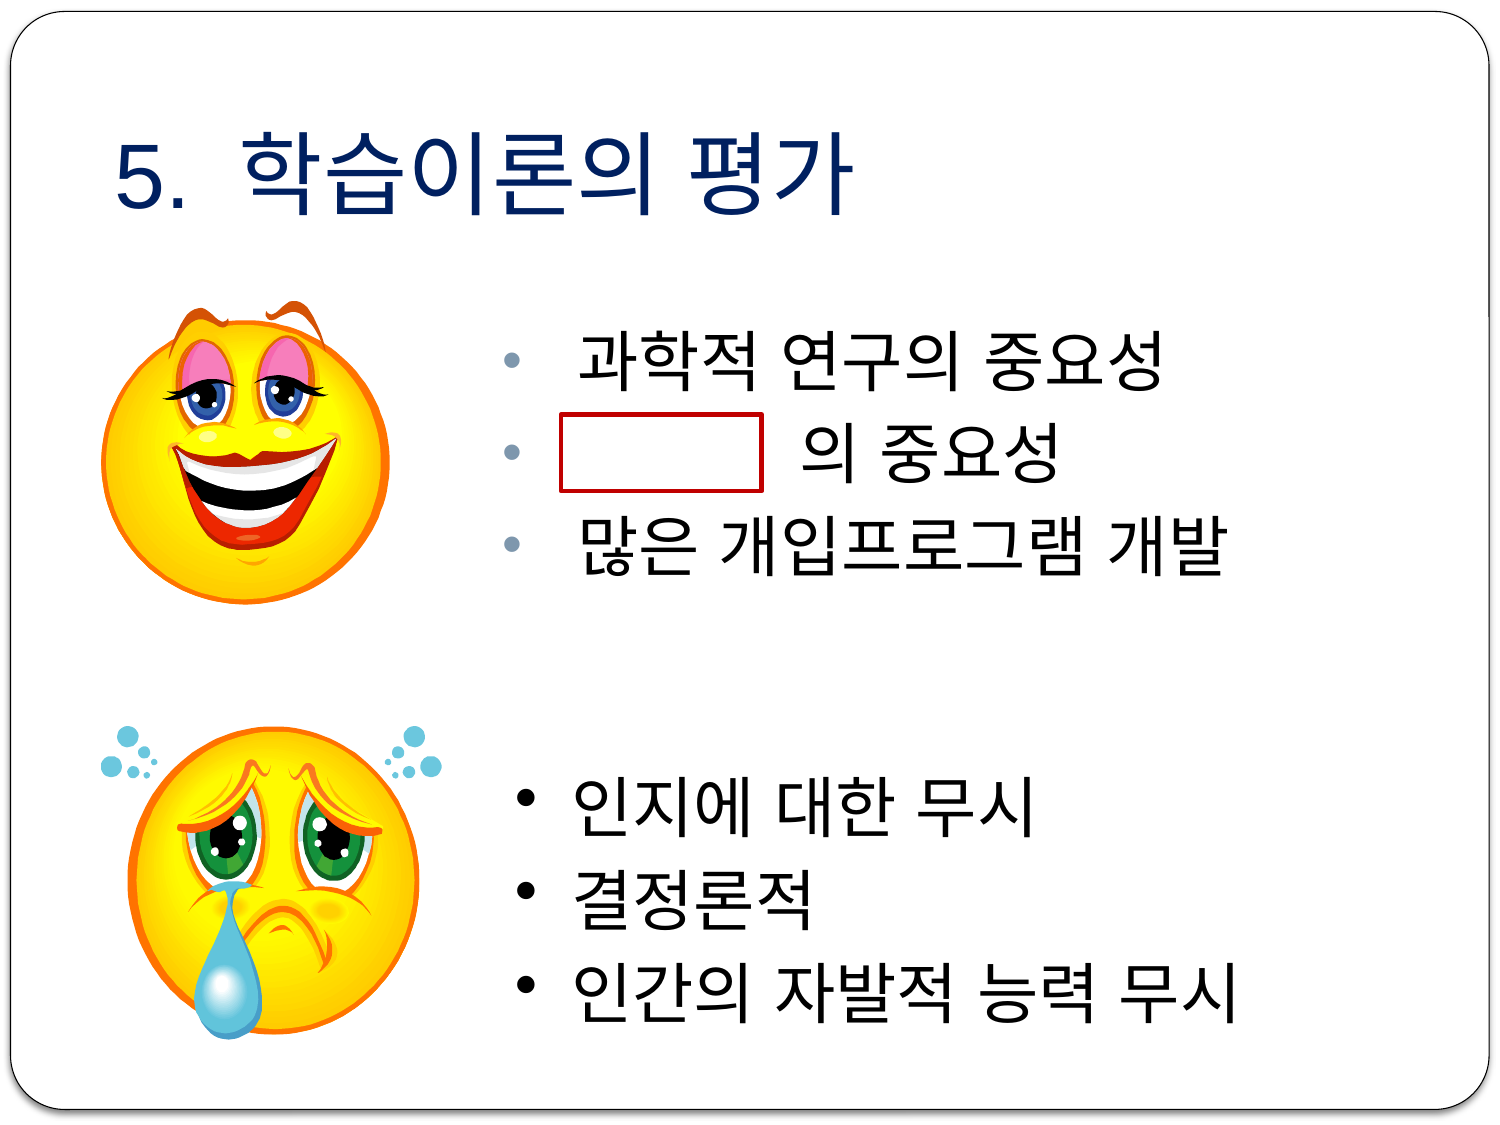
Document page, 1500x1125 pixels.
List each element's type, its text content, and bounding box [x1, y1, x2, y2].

text_box 5. 학습이론의 평가 [100, 54, 1376, 243]
picture [99, 299, 391, 606]
text_box [560, 413, 763, 492]
picture [99, 724, 443, 1041]
text_box 인지에 대한 무시 결정론적 인간의 자발적 능력 무시 [500, 699, 1438, 1013]
list 과학적 연구의 중요성 의 중요성 많은 개입프로그램 개발 [487, 312, 1425, 613]
